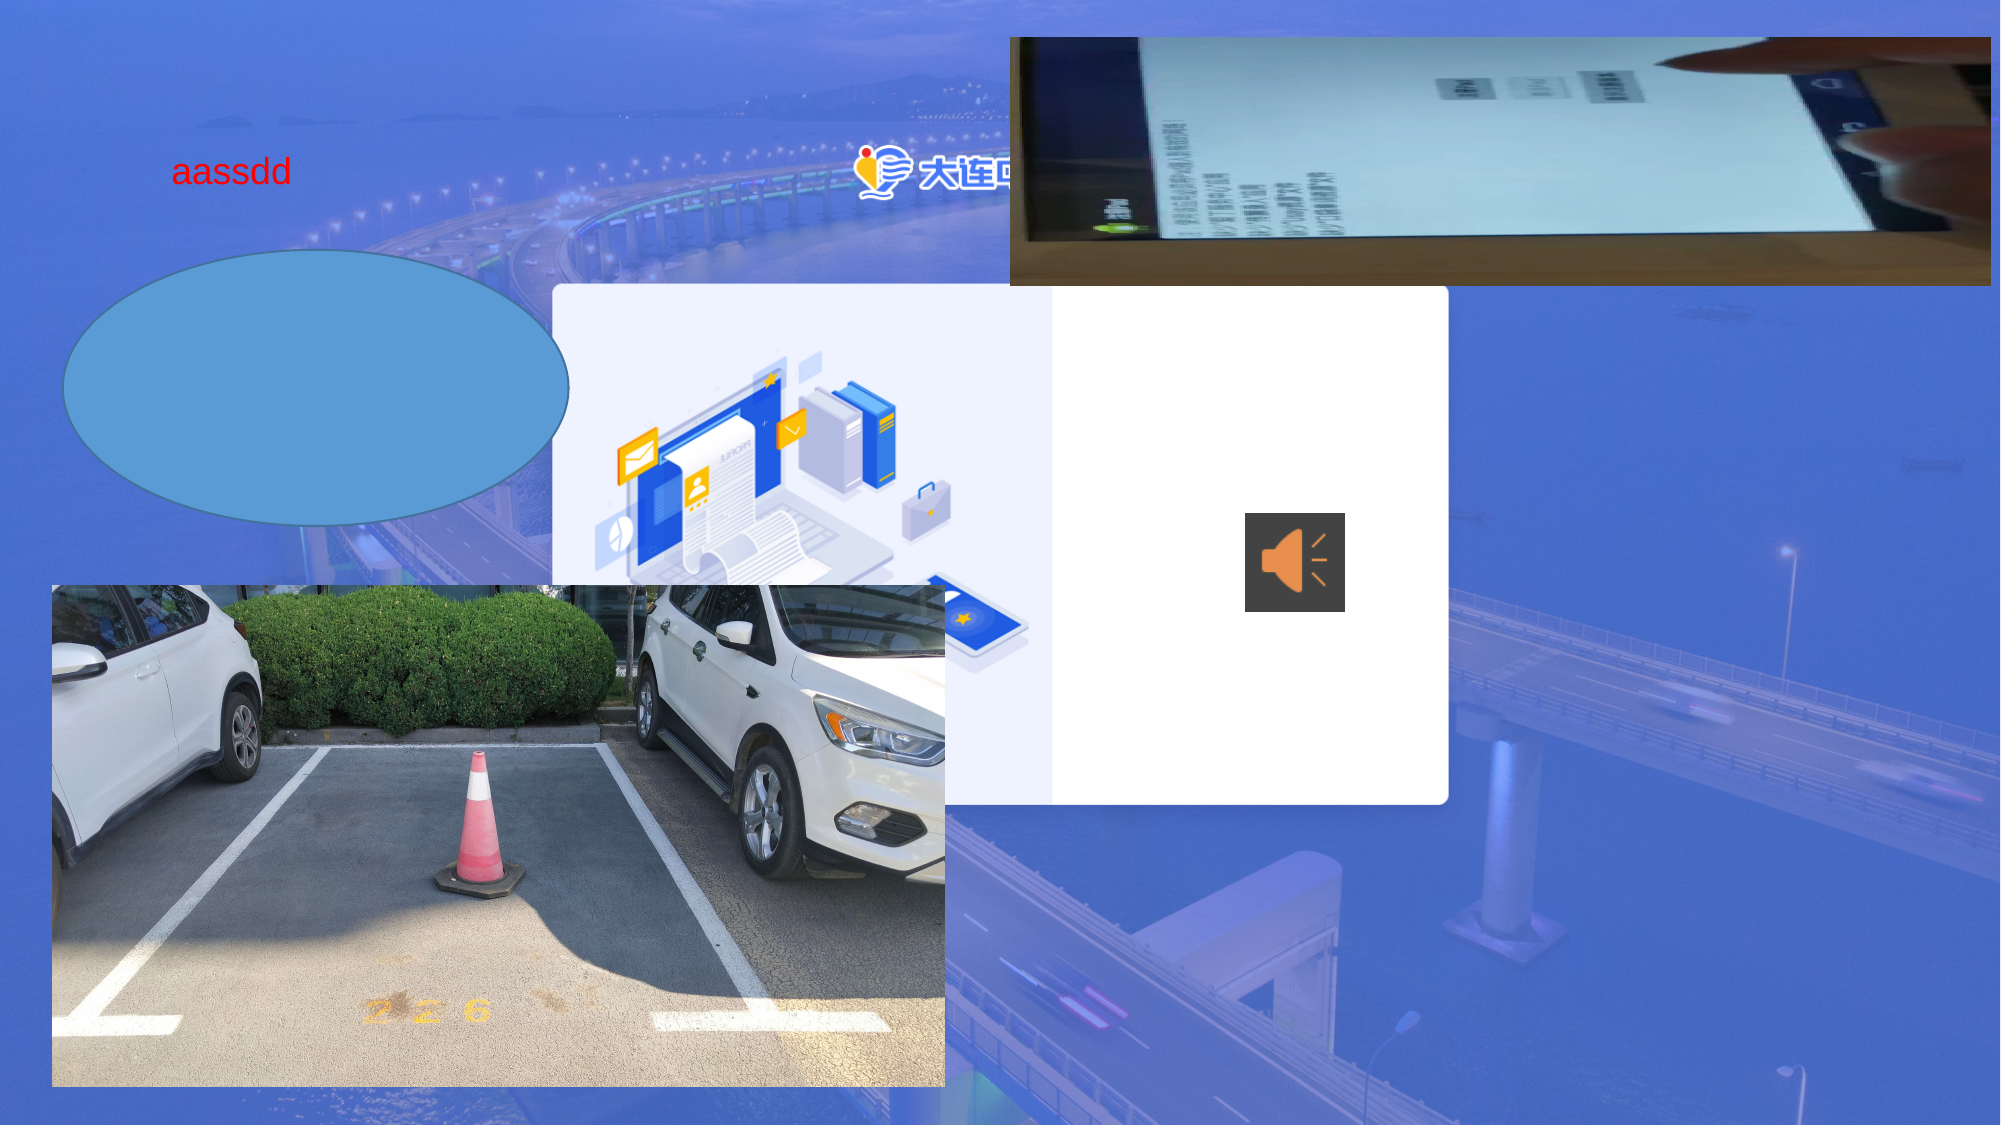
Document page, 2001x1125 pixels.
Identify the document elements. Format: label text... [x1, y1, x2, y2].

text_box [61, 248, 570, 528]
picture [0, 0, 2001, 1125]
text_box aassdd [156, 139, 758, 200]
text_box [1009, 36, 1992, 287]
